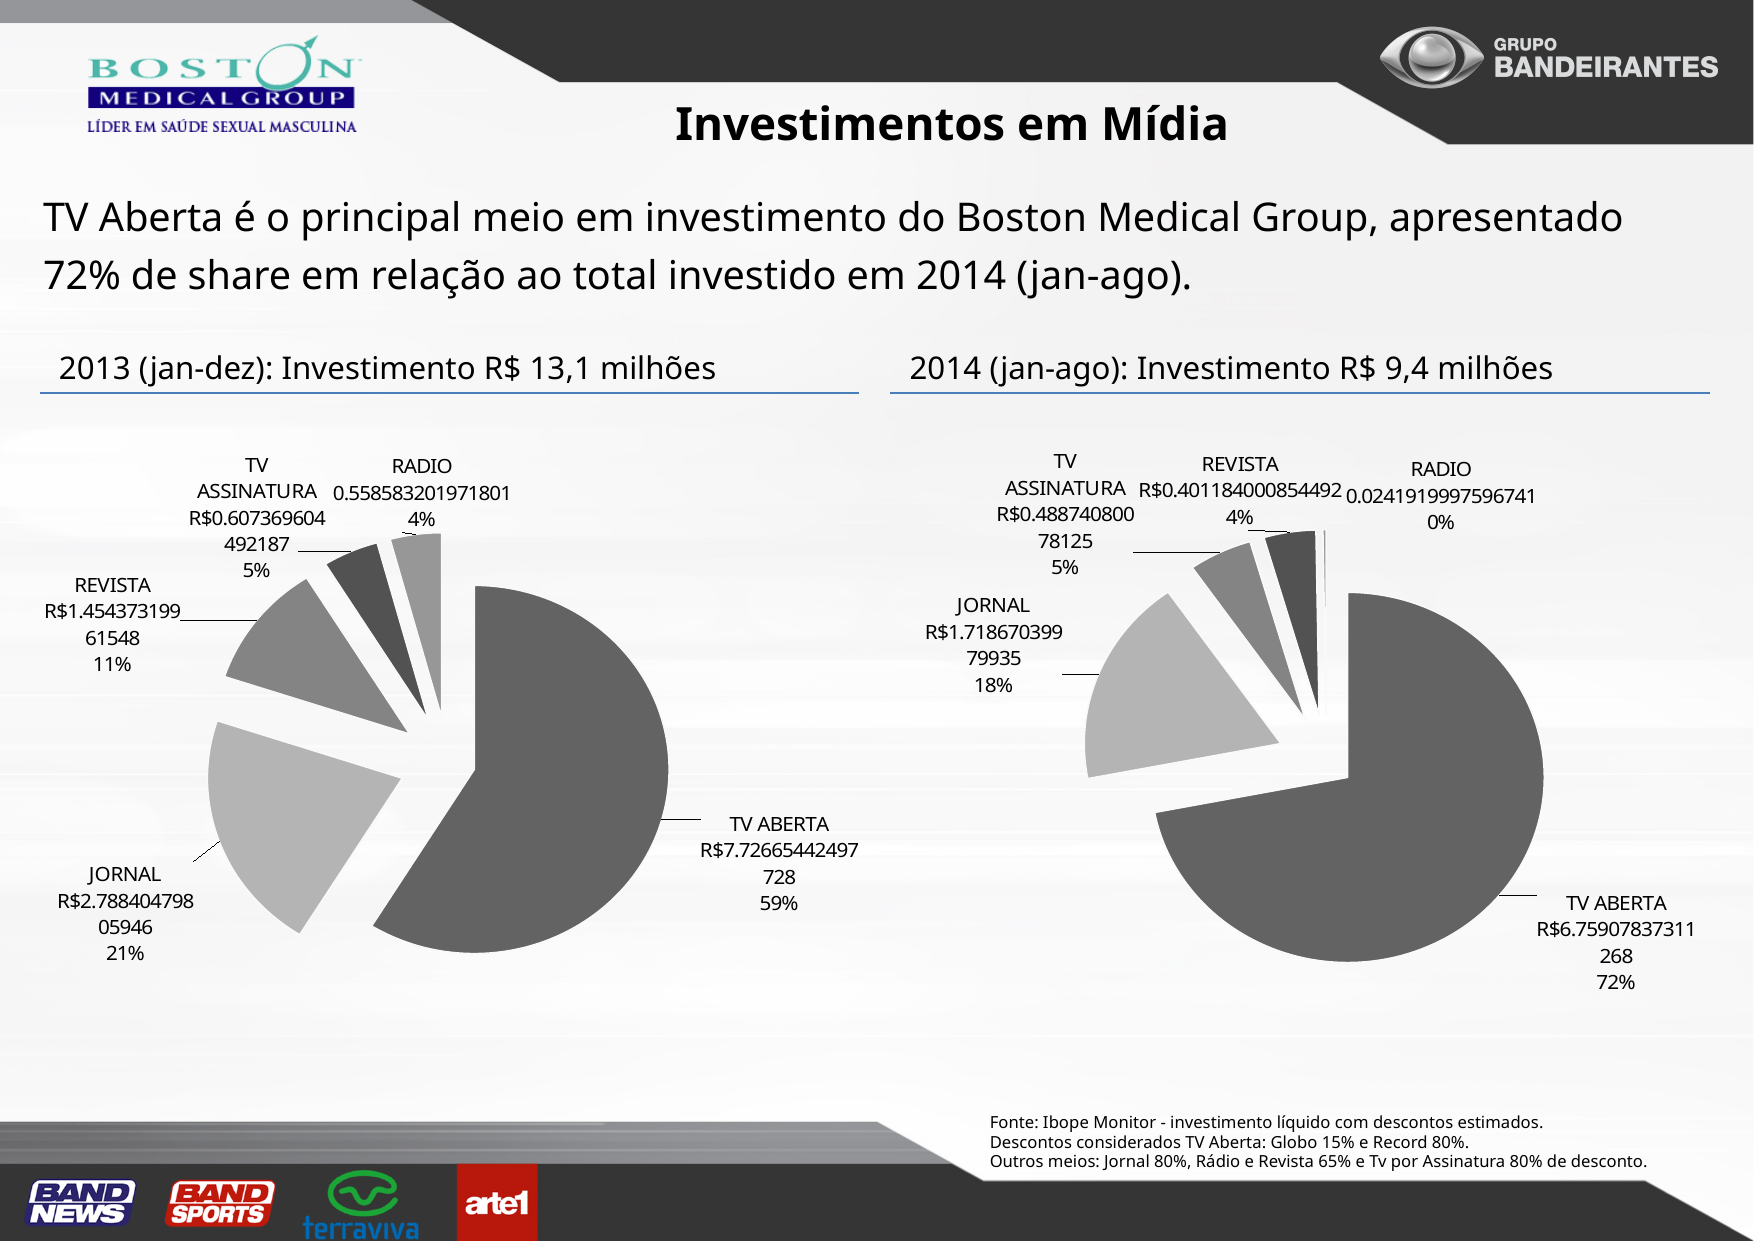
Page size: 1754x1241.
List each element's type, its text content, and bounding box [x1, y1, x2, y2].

text_box TV Aberta é o principal meio em investimento do Boston Medical Group, apresentado 72% de share em relação ao total investido em 2014 (jan-ago). [28, 173, 1725, 305]
chart [906, 412, 1747, 1027]
chart [32, 412, 872, 1027]
picture [0, 0, 1754, 1241]
text_box 2014 (jan-ago): Investimento R$ 9,4 milhões [894, 340, 1710, 392]
text_box Investimentos em Mídia [568, 87, 1337, 157]
text_box Fonte: Ibope Monitor - investimento líquido com descontos estimados. Descontos considerados TV Aberta: Globo 15% e Record 80%. Outros meios: Jornal 80%, Rádio e Revista 65% e Tv por Assinatura 80% de desconto. [975, 1104, 1677, 1179]
text_box 2013 (jan-dez): Investimento R$ 13,1 milhões [44, 340, 860, 392]
